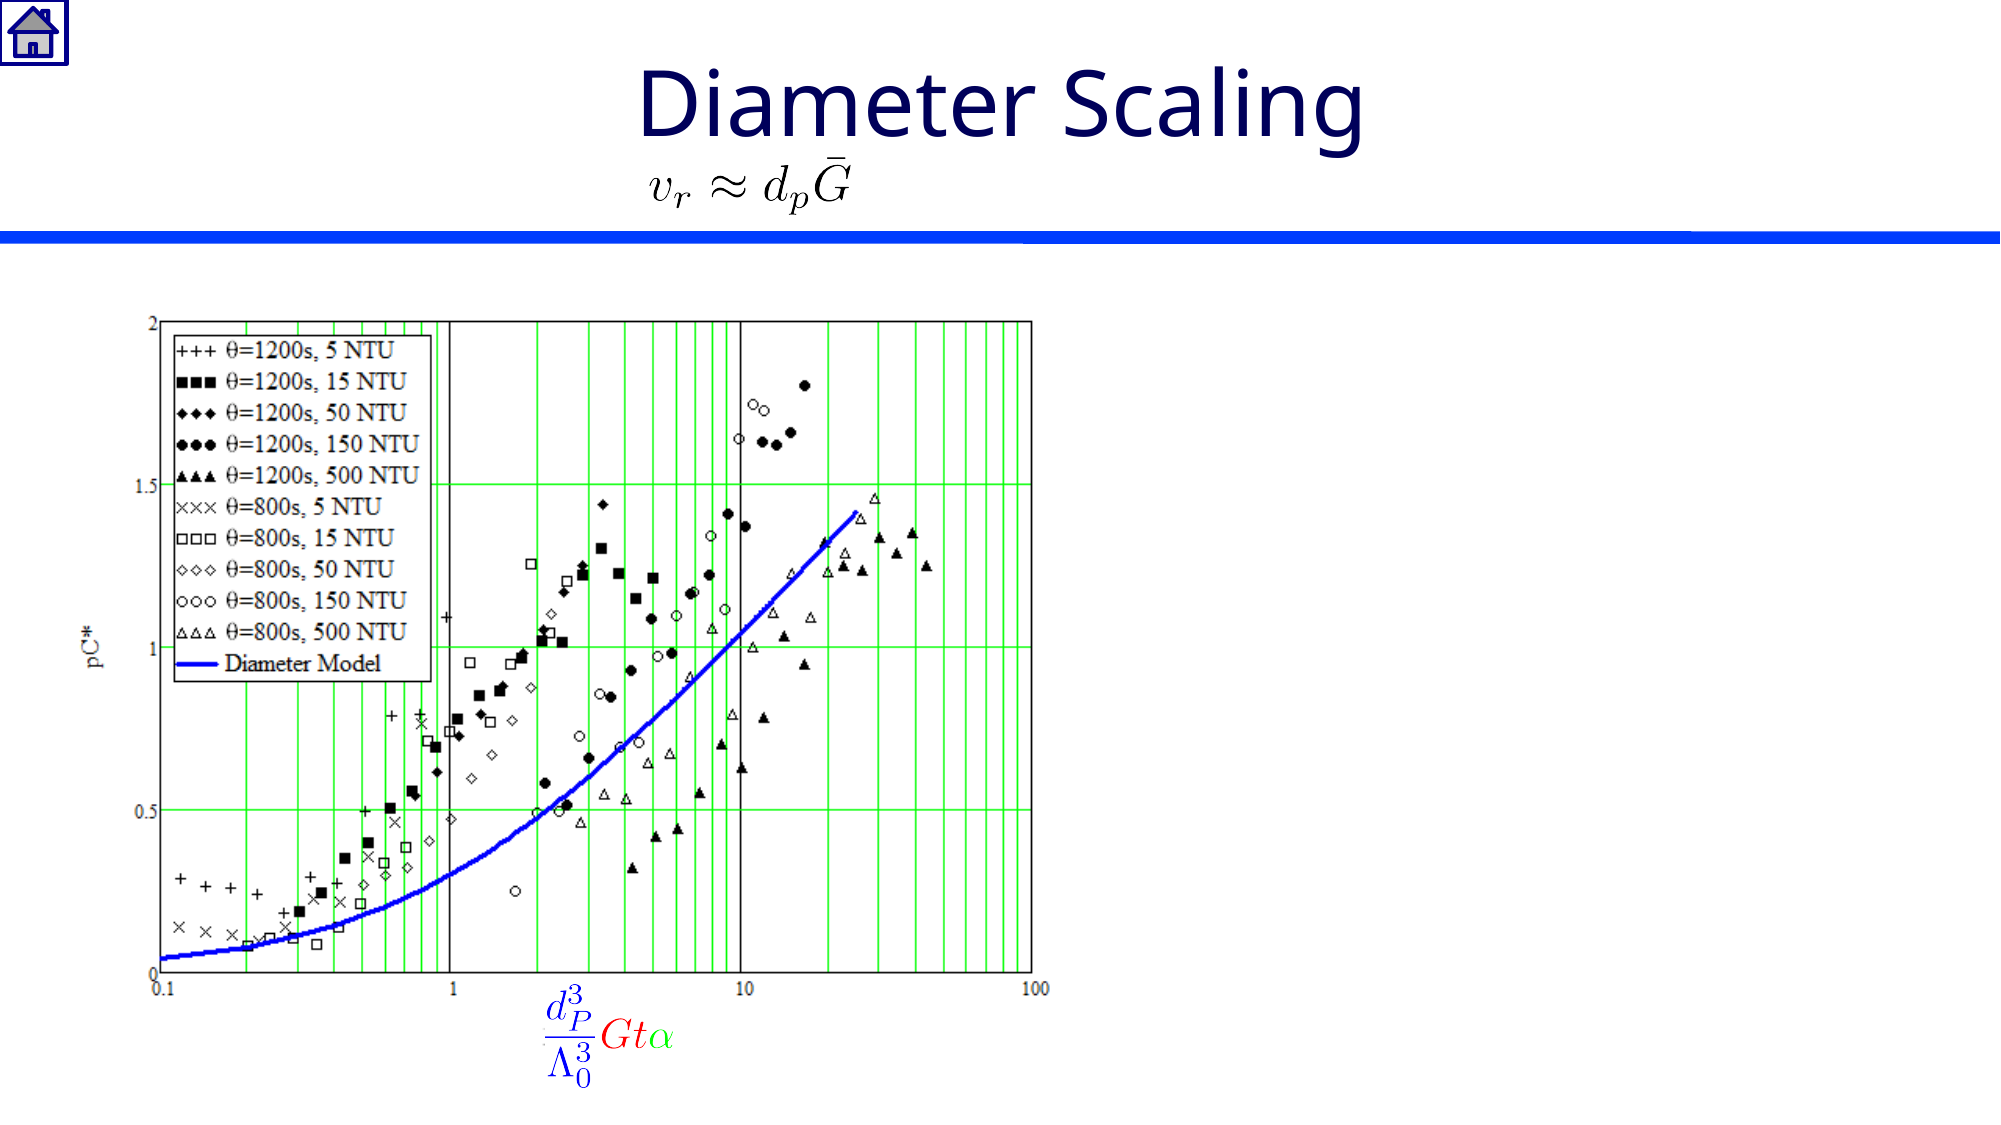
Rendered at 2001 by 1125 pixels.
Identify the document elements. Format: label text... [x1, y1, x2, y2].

picture [649, 157, 851, 216]
picture [55, 285, 1067, 1088]
title Diameter Scaling [75, 37, 1930, 225]
